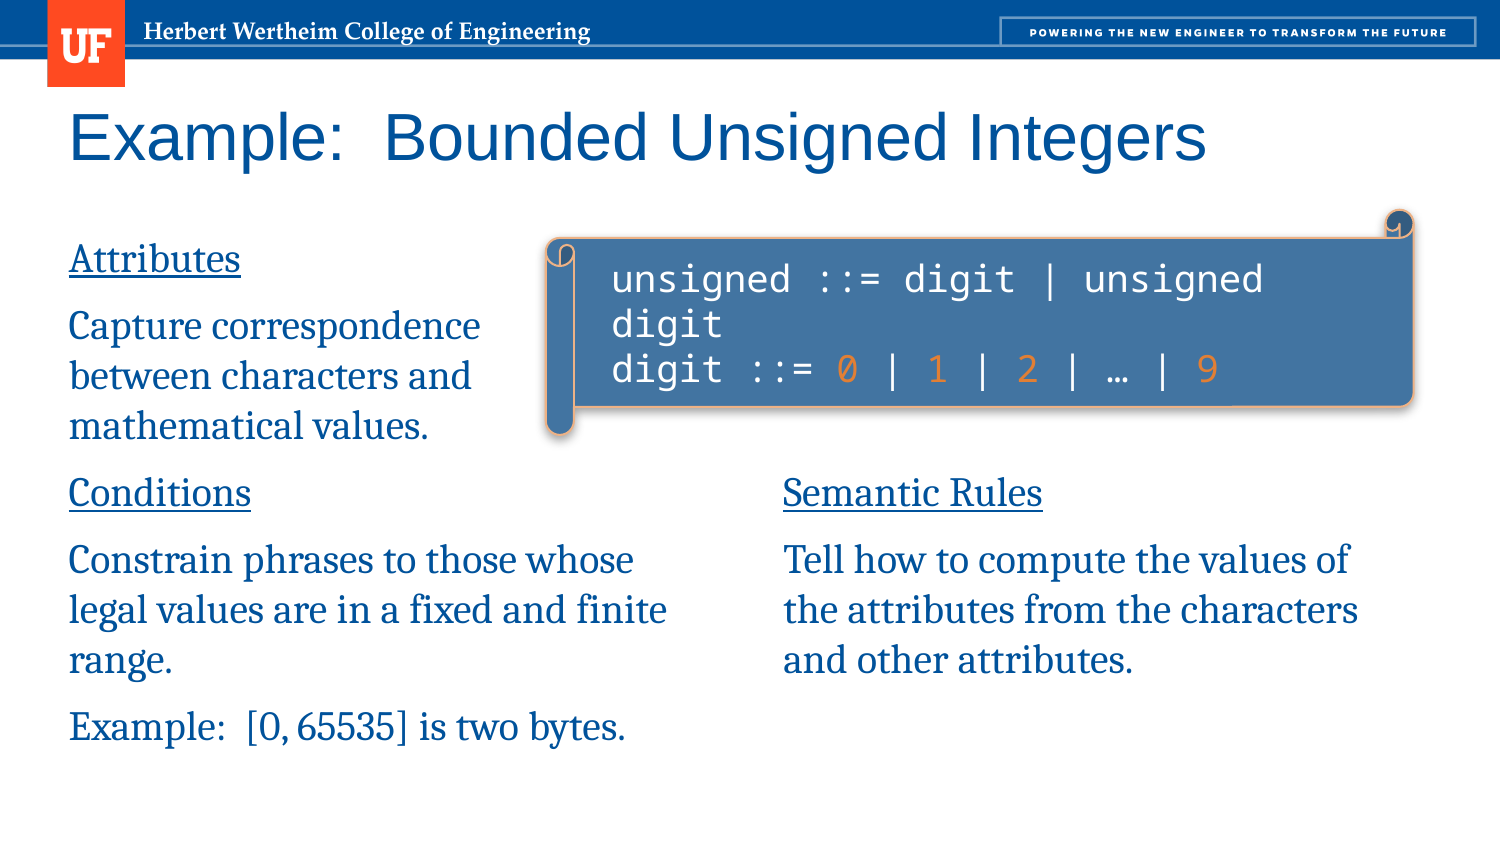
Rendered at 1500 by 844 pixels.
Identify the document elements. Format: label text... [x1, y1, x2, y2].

text_box Semantic Rules Tell how to compute the values of the attributes from the characters and other attributes. [768, 457, 1411, 767]
text_box unsigned ::= digit | unsigned digit digit ::= 0 | 1 | 2 | … | 9 [544, 208, 1415, 436]
text_box Conditions Constrain phrases to those whose legal values are in a fixed and finite range. Example: [0, 65535] is two bytes. [53, 457, 732, 825]
title Example: Bounded Unsigned Integers [53, 86, 1414, 224]
list Attributes Capture correspondence between characters and mathematical values. [53, 223, 546, 457]
picture [0, 0, 1500, 87]
